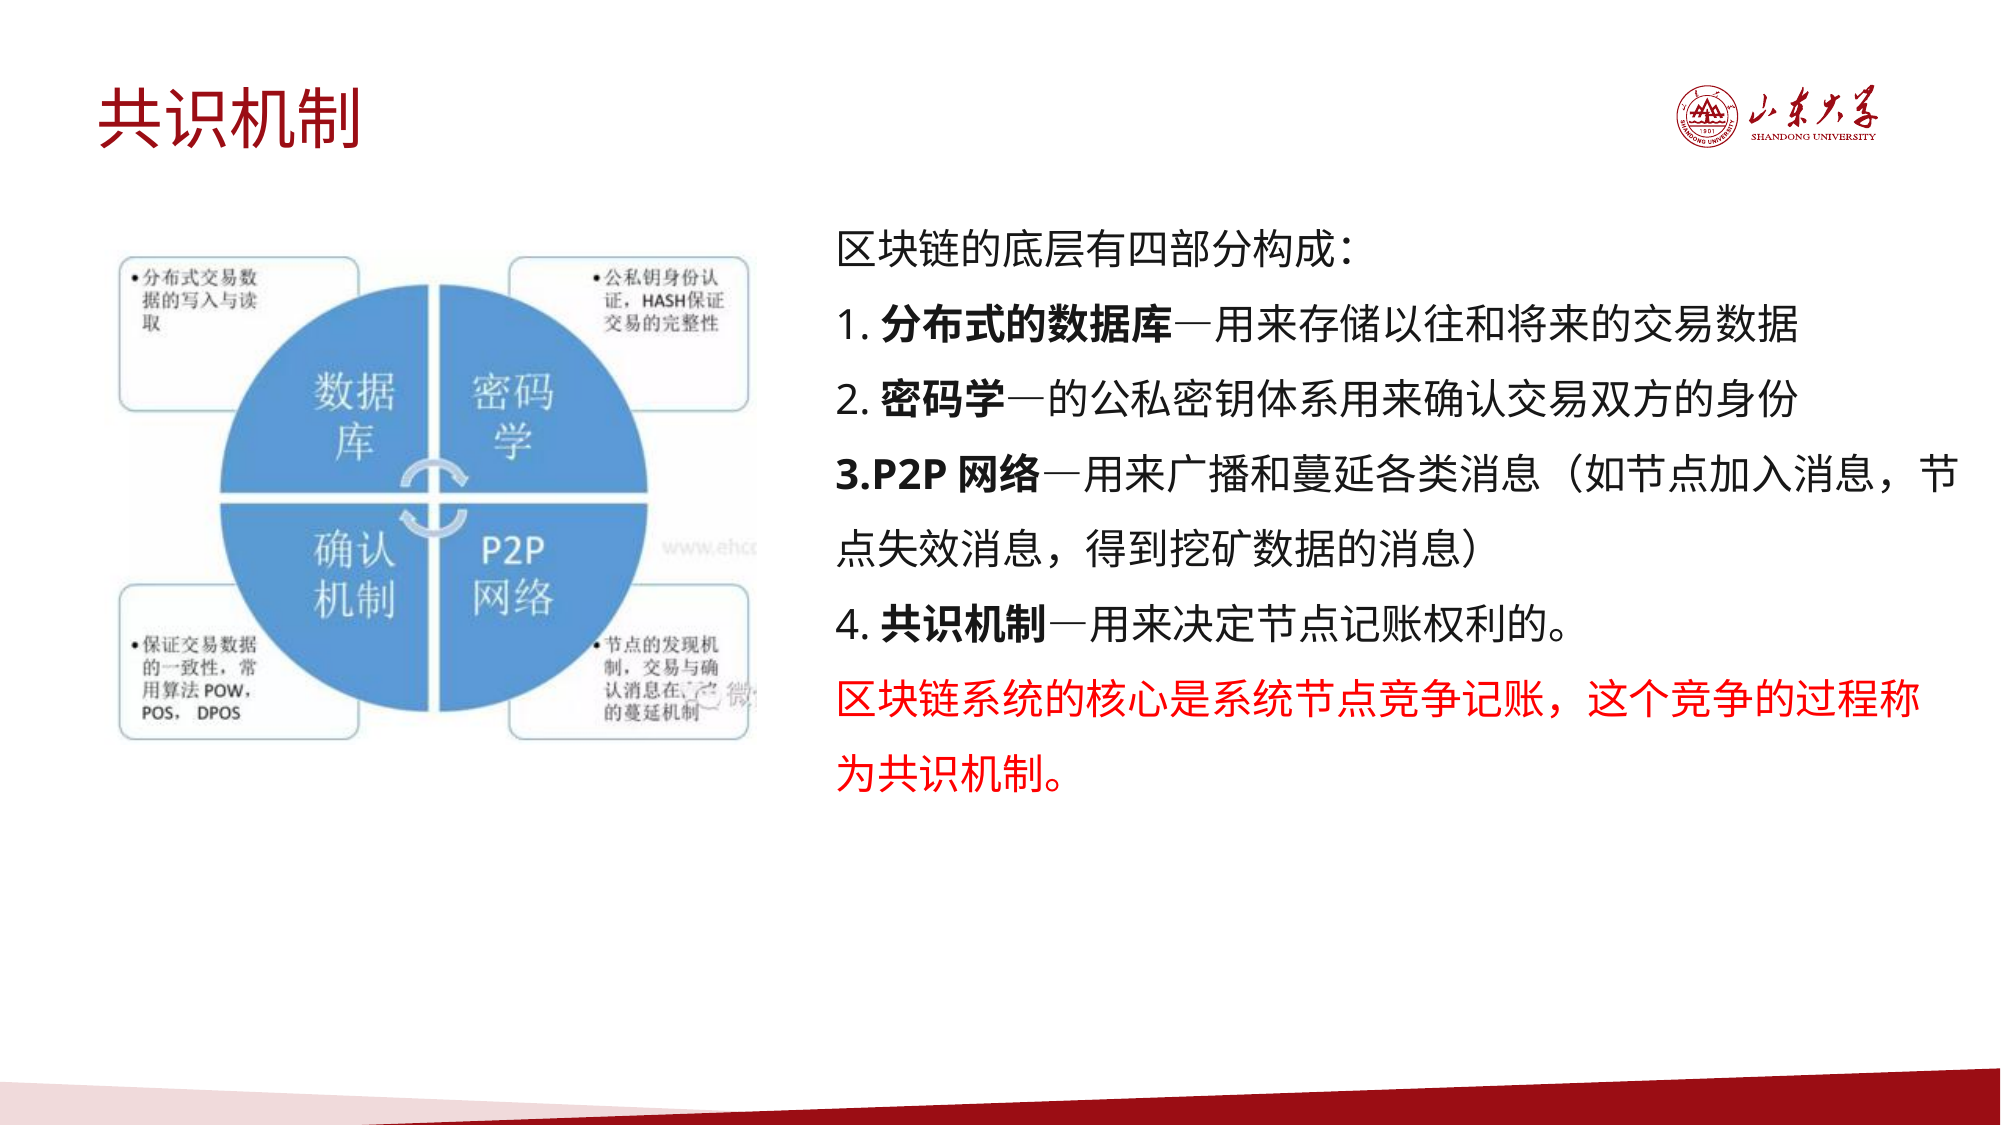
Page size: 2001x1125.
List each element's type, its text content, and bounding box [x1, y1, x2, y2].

text_box 区块链的底层有四部分构成： 1.分布式的数据库—用来存储以往和将来的交易数据 2.密码学—的公私密钥体系用来确认交易双方的身份 3.P2P网络—用来广播和蔓延各类消息（如节点加入消息，节点失效消息，得到挖矿数据的消息） 4.共识机制—用来决定节点记账权利的。 区块链系统的核心是系统节点竞争记账，这个竞争的过程称为共识机制。 [820, 190, 1977, 805]
text_box 共识机制 [81, 69, 984, 165]
picture [102, 241, 757, 745]
